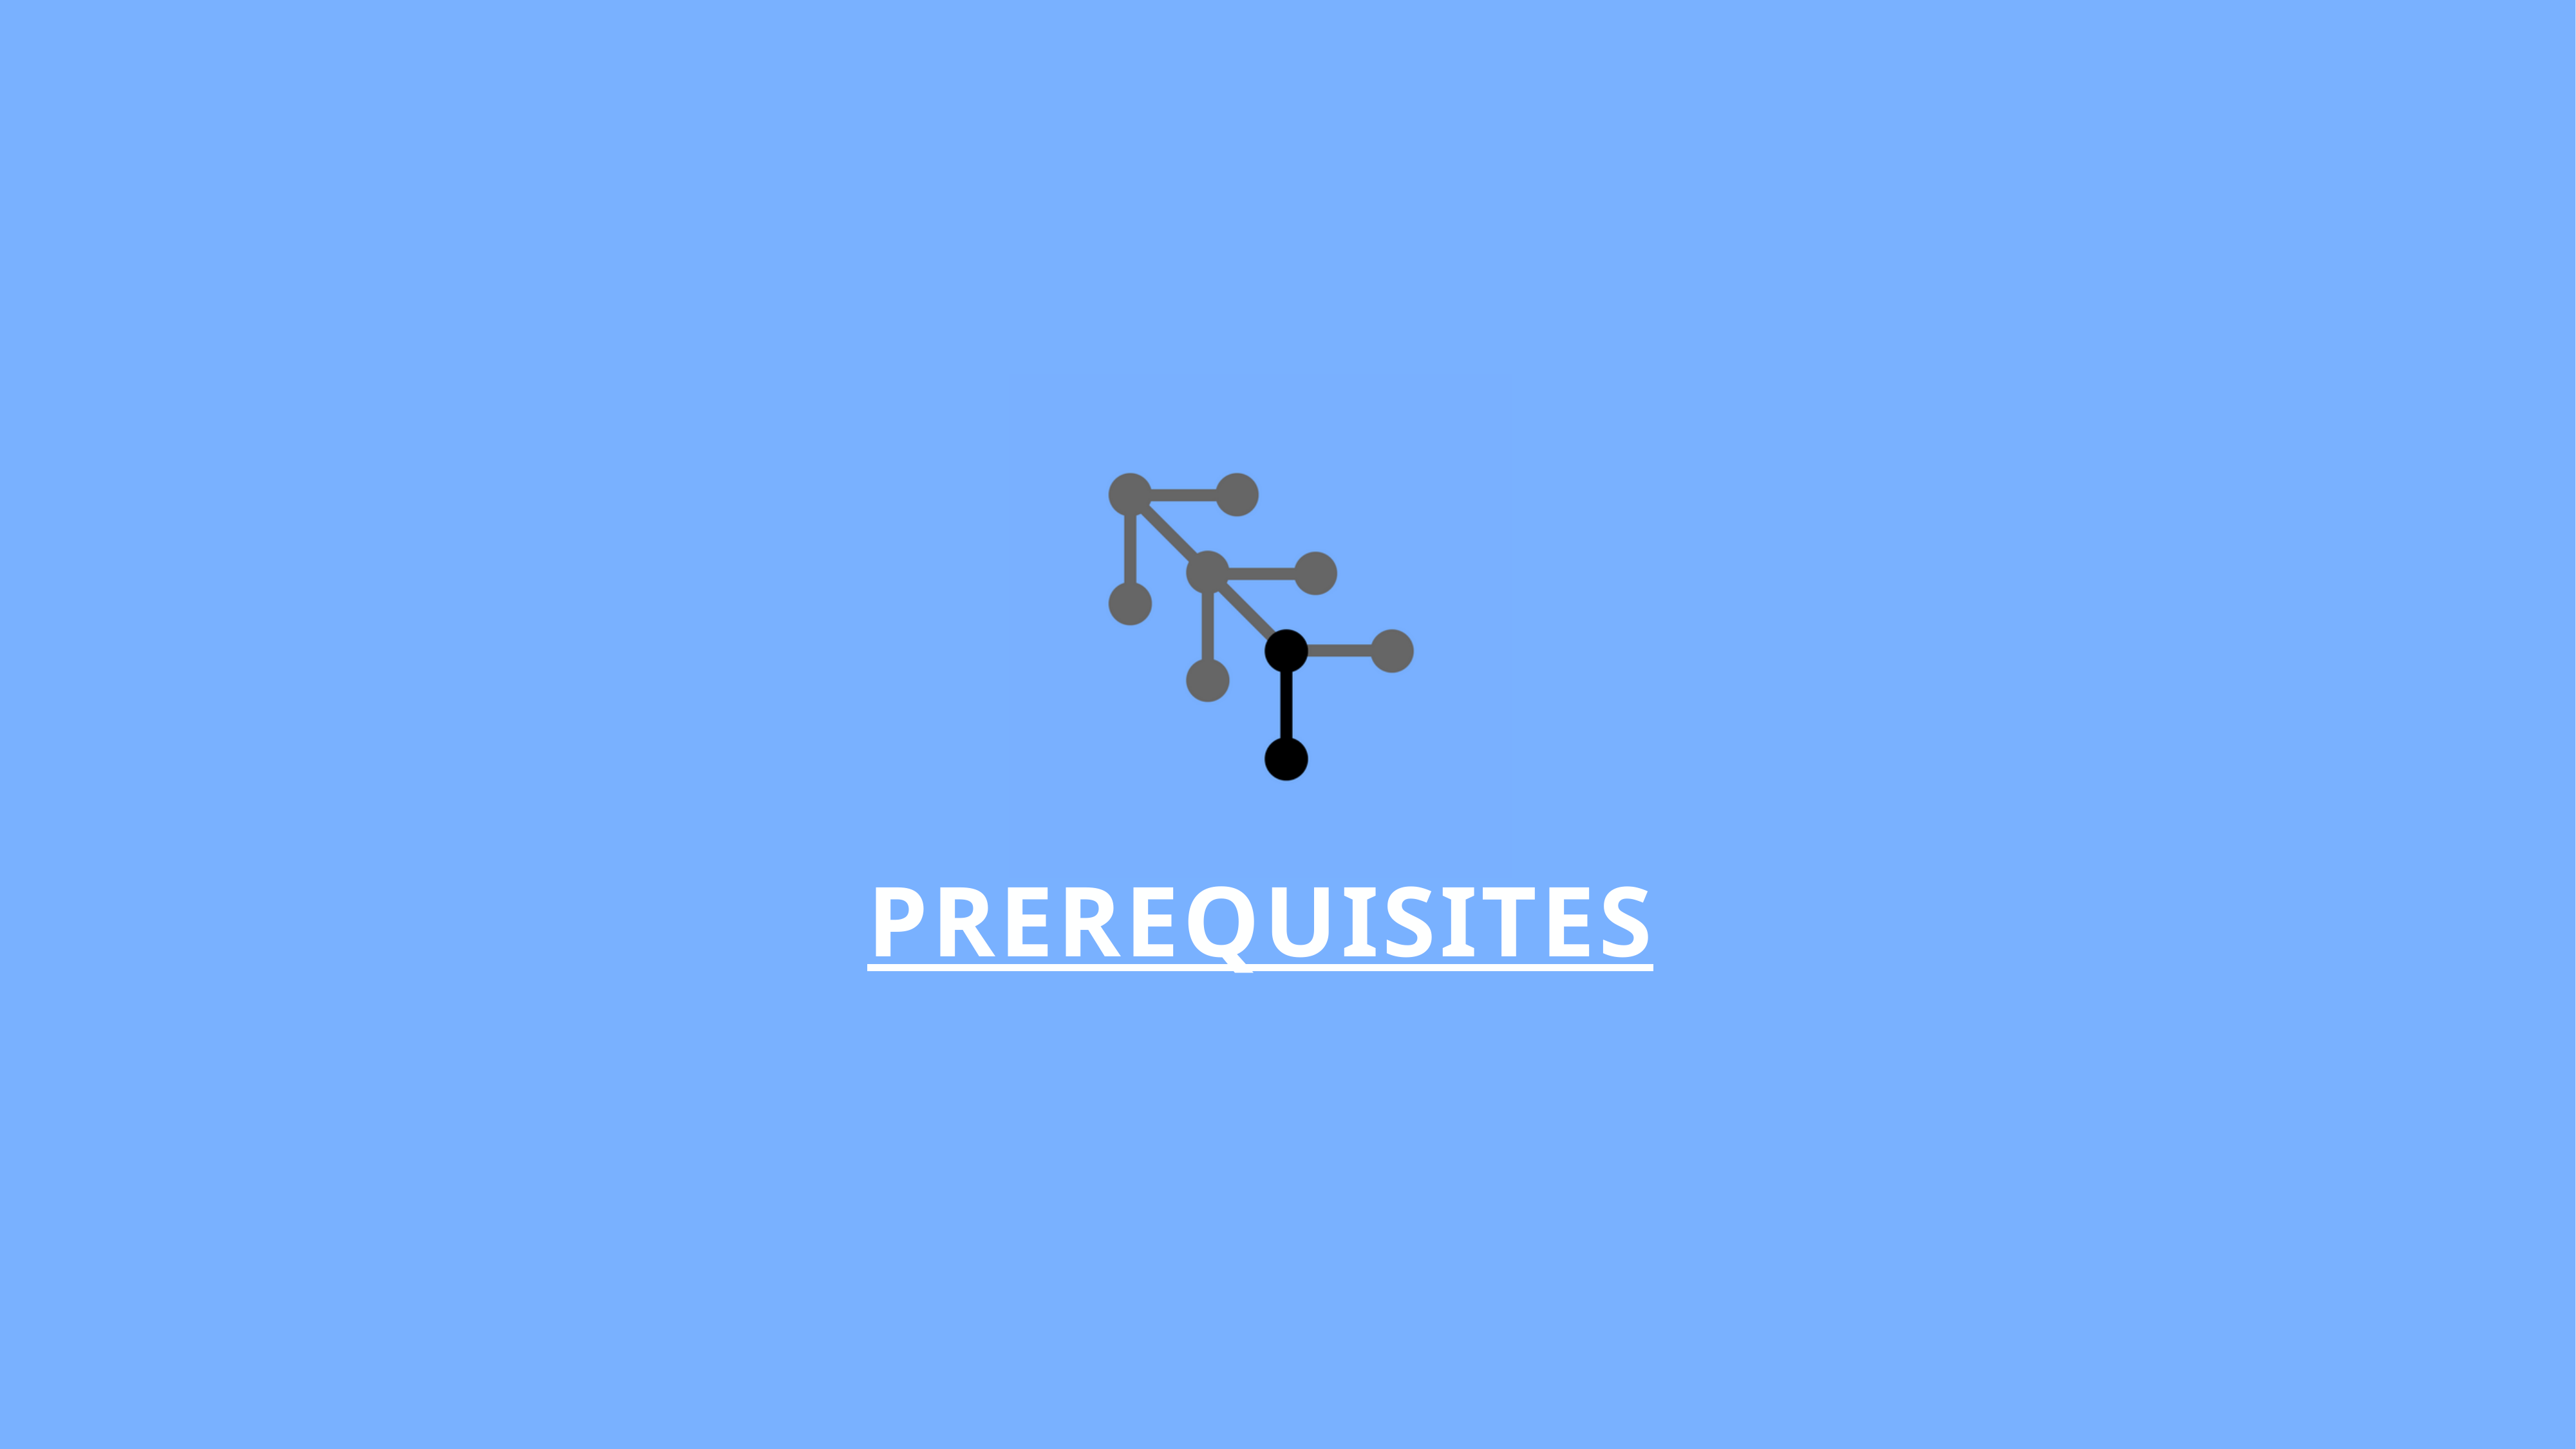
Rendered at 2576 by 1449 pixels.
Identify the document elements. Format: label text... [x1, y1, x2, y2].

text_box PREREQUISITES [841, 847, 1680, 1005]
picture [1009, 374, 1512, 878]
